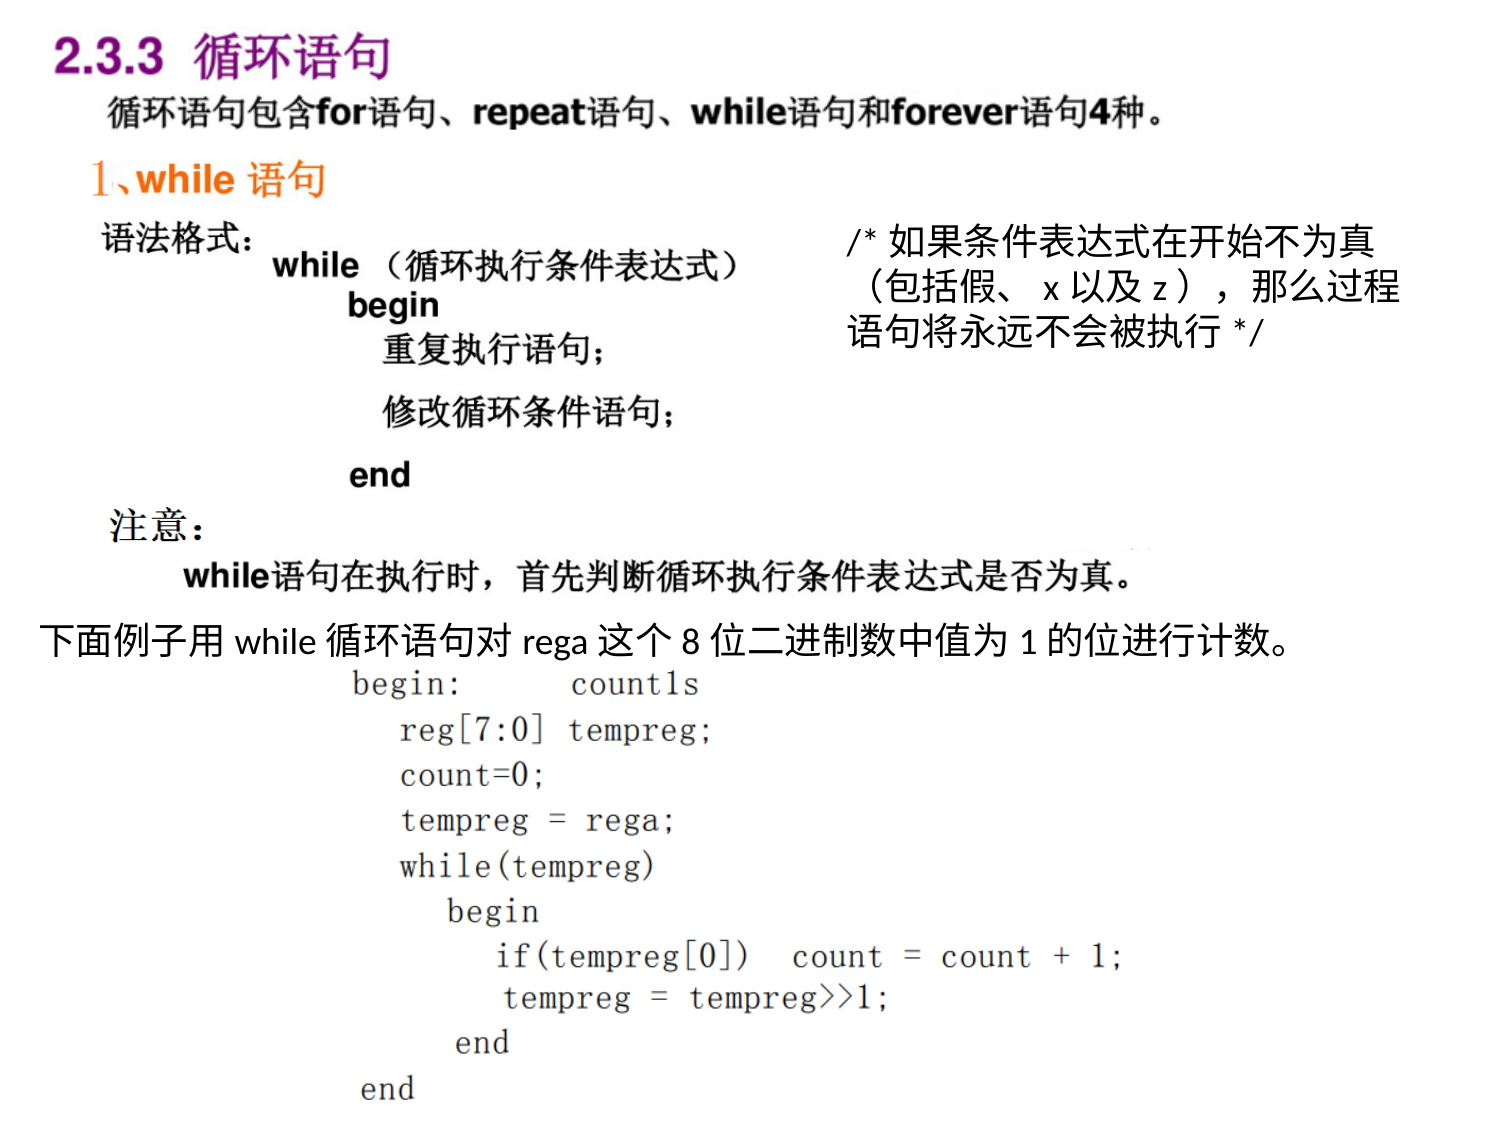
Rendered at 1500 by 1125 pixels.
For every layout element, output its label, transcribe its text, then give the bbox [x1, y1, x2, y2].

picture [321, 655, 1137, 1116]
text_box /*如果条件表达式在开始不为真（包括假、x以及z），那么过程语句将永远不会被执行*/ [1158, 210, 1418, 361]
picture [34, 10, 1205, 141]
picture [81, 152, 1154, 606]
text_box 下面例子用while循环语句对rega这个8位二进制数中值为1的位进行计数。 [23, 609, 1418, 670]
